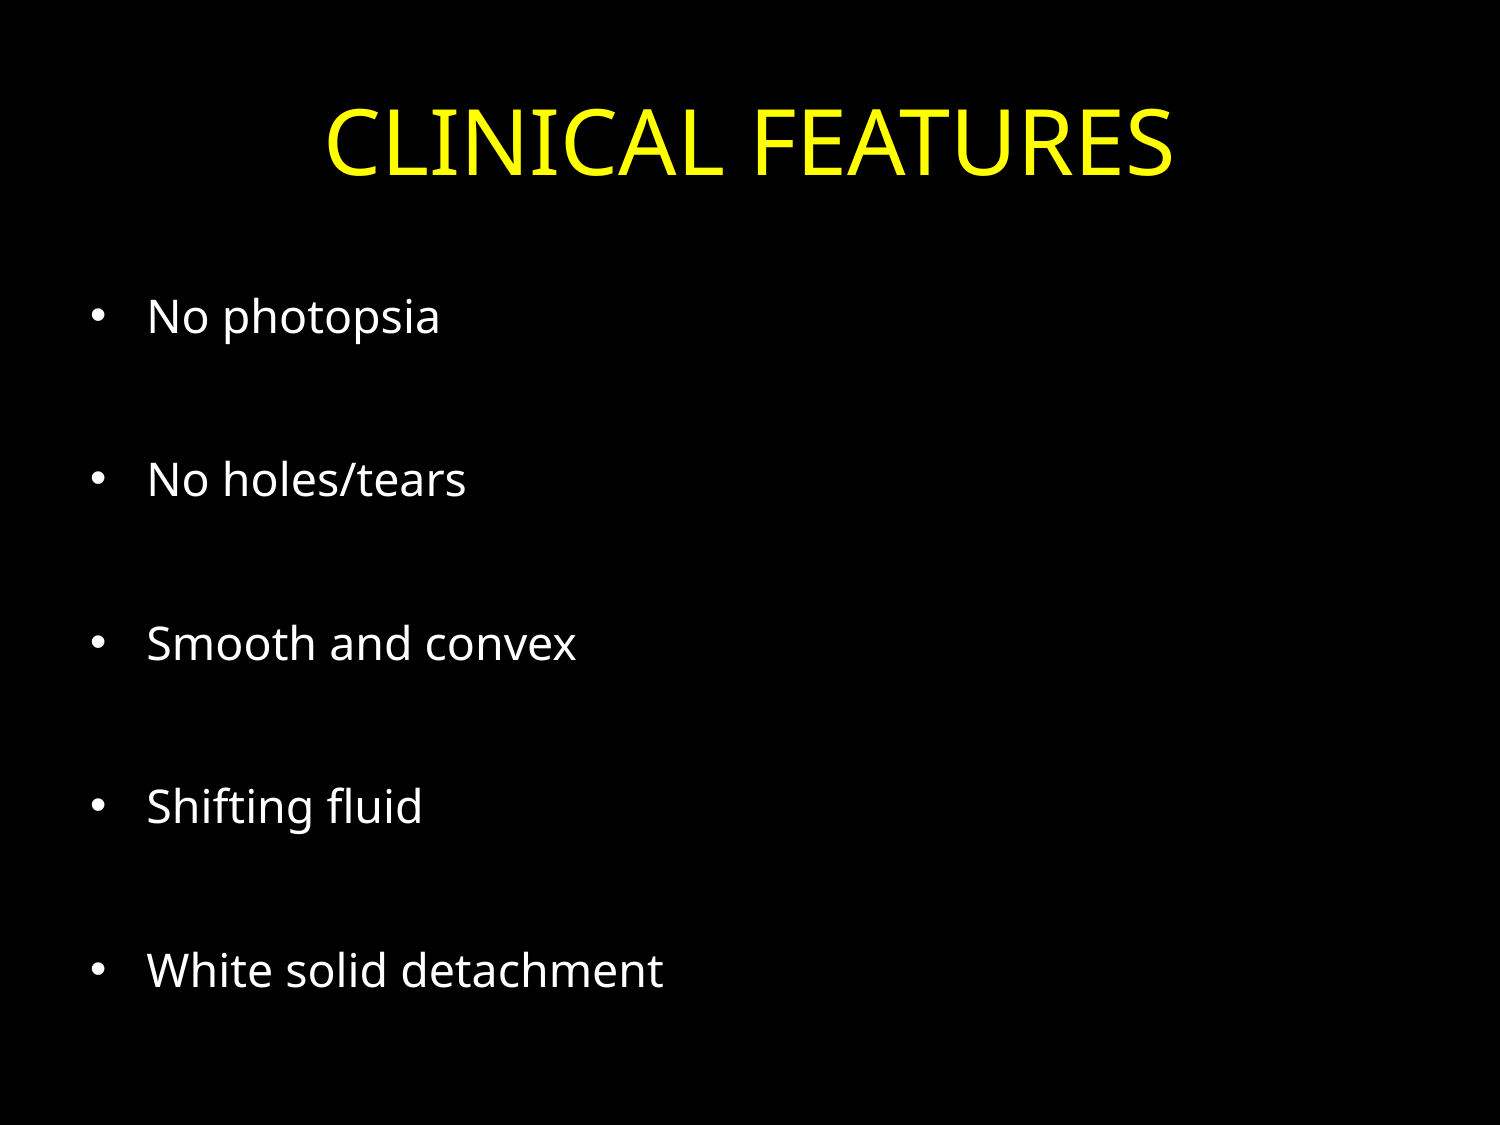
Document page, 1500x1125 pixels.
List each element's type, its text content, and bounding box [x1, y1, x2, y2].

list No photopsia No holes/tears Smooth and convex Shifting fluid White solid detachment [75, 262, 1425, 1005]
title CLINICAL FEATURES [75, 45, 1425, 233]
